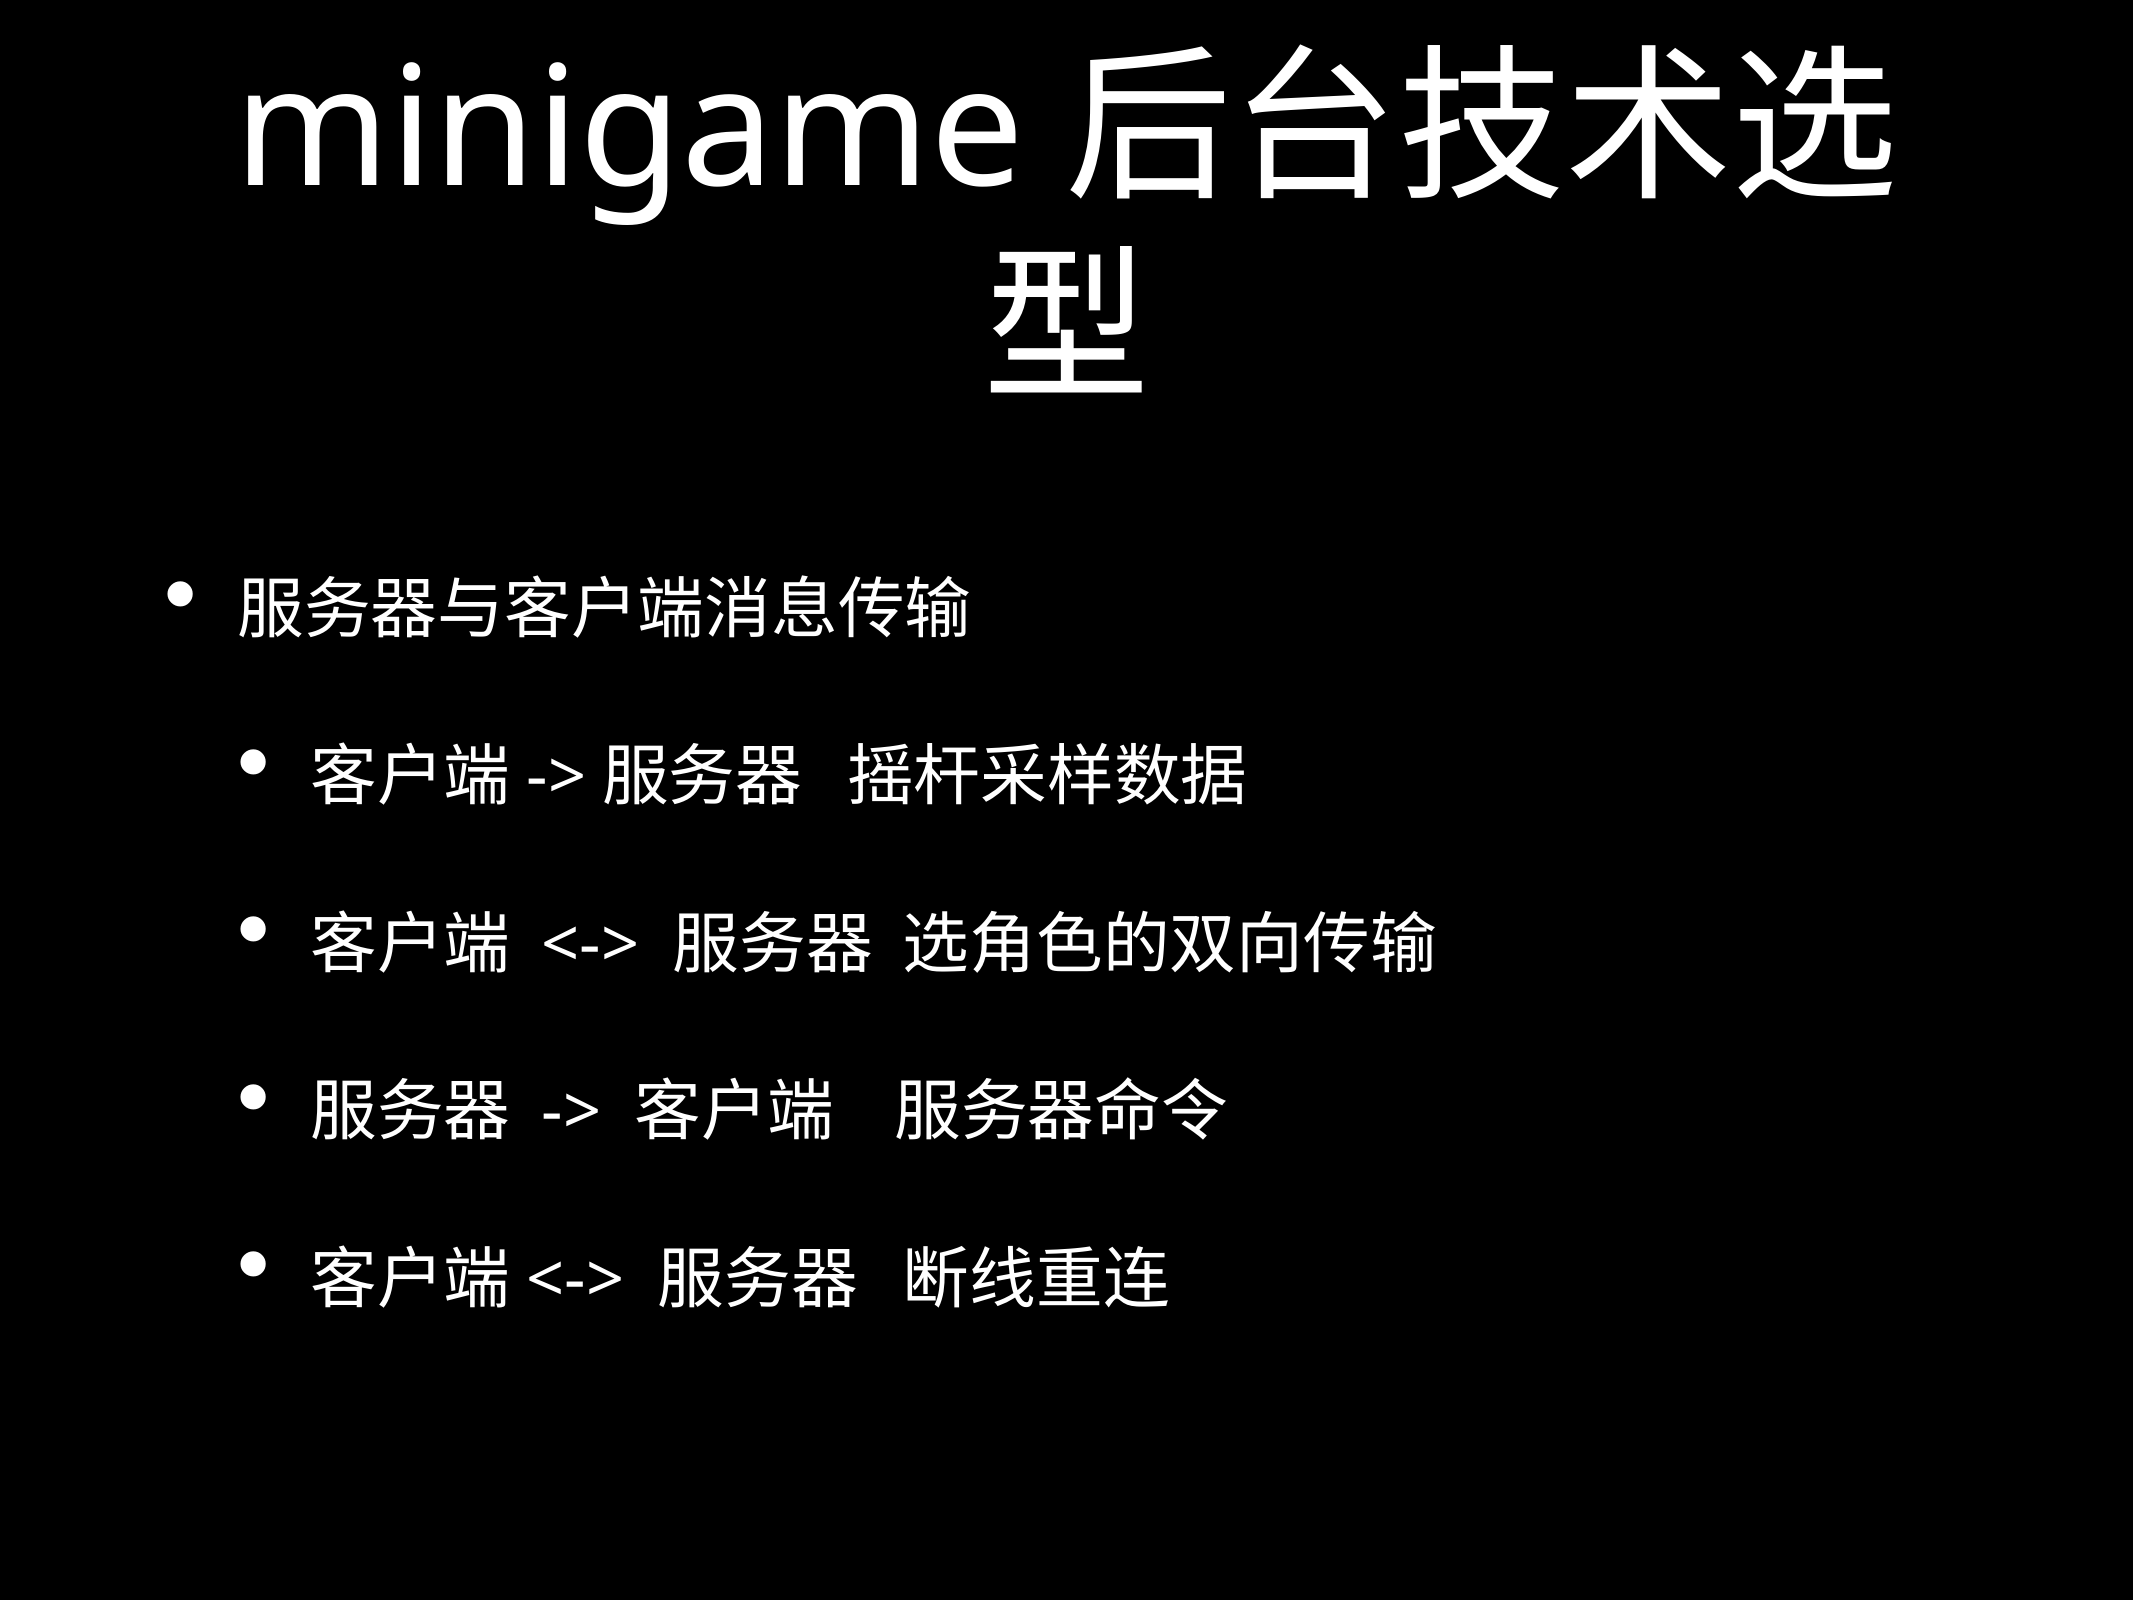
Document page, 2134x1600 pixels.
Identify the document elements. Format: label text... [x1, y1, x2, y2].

title minigame后台技术选型 [155, 41, 1978, 397]
list 服务器与客户端消息传输 客户端->服务器 摇杆采样数据 客户端 <-> 服务器 选角色的双向传输 服务器 -> 客户端 服务器命令 客户端<-> 服务器 断线重连 [155, 424, 1978, 1457]
